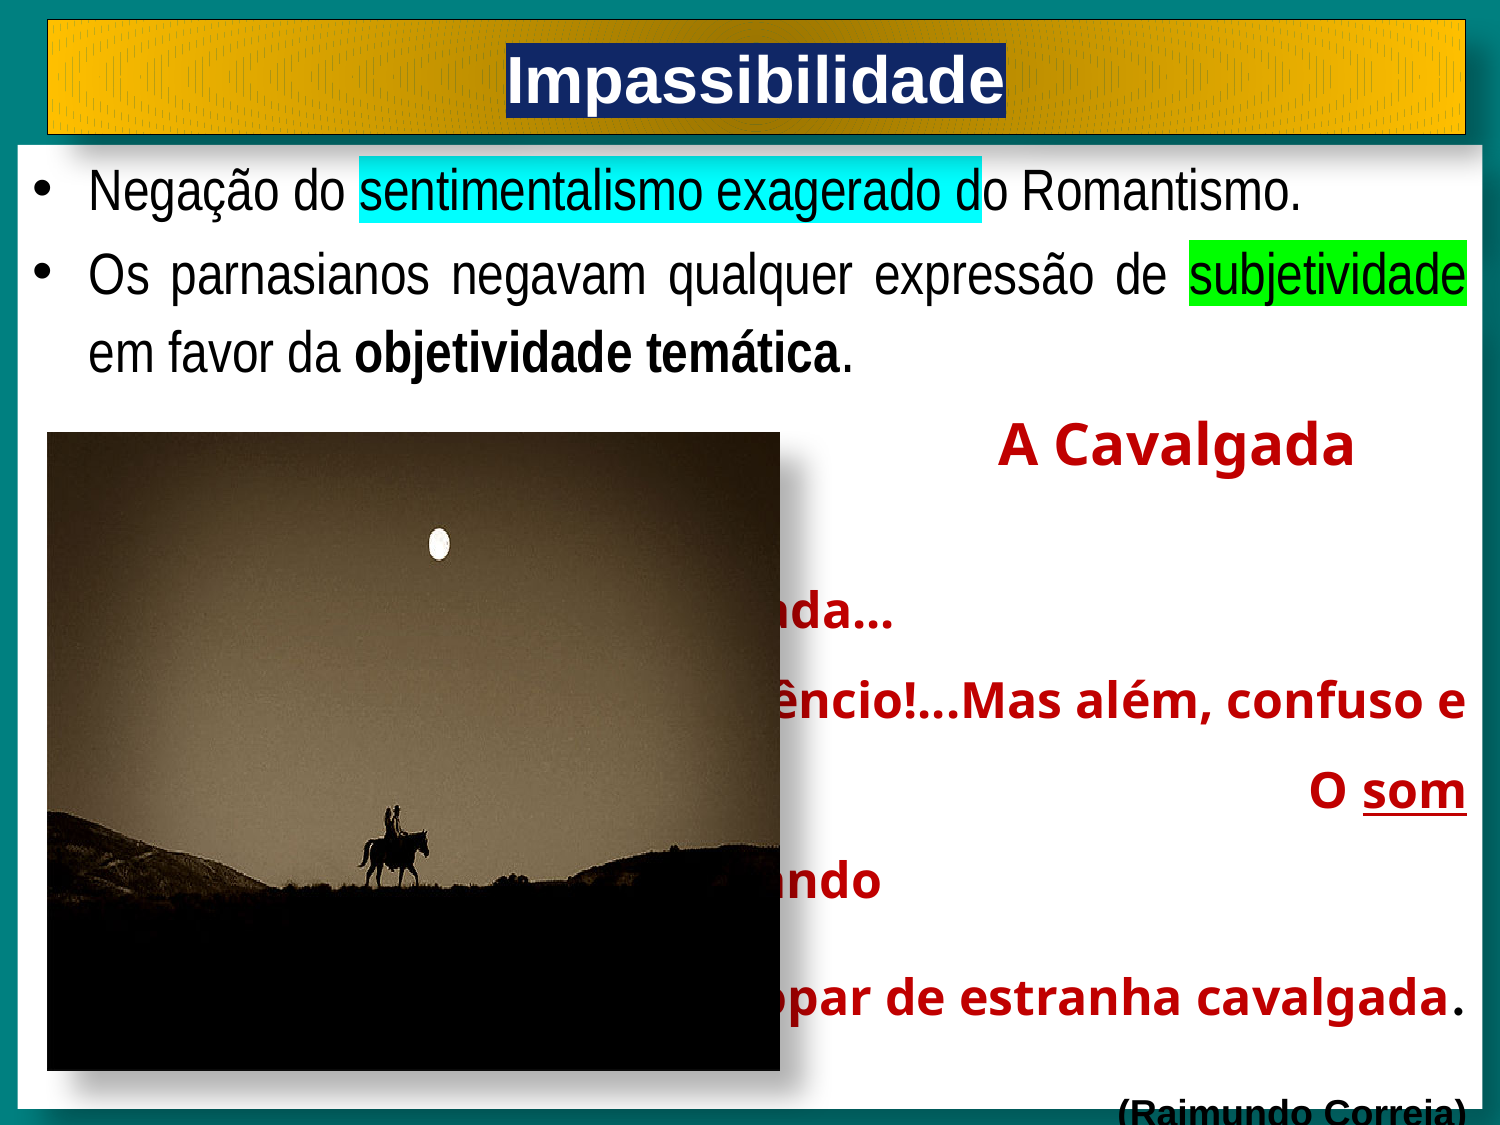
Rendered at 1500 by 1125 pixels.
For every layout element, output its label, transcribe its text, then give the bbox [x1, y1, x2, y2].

title Impassibilidade [47, 19, 1465, 134]
list Negação do sentimentalismo exagerado do Romantismo. Os parnasianos negavam qualquer expressão de subjetividade em favor da objetividade temática. A Cavalgada A lua banha a solitária estrada... Silêncio!...Mas além, confuso e brando, O som longínquo vem se aproximando Do galopar de estranha cavalgada. (Raimundo Correia) [17, 144, 1483, 1109]
picture [47, 432, 780, 1071]
